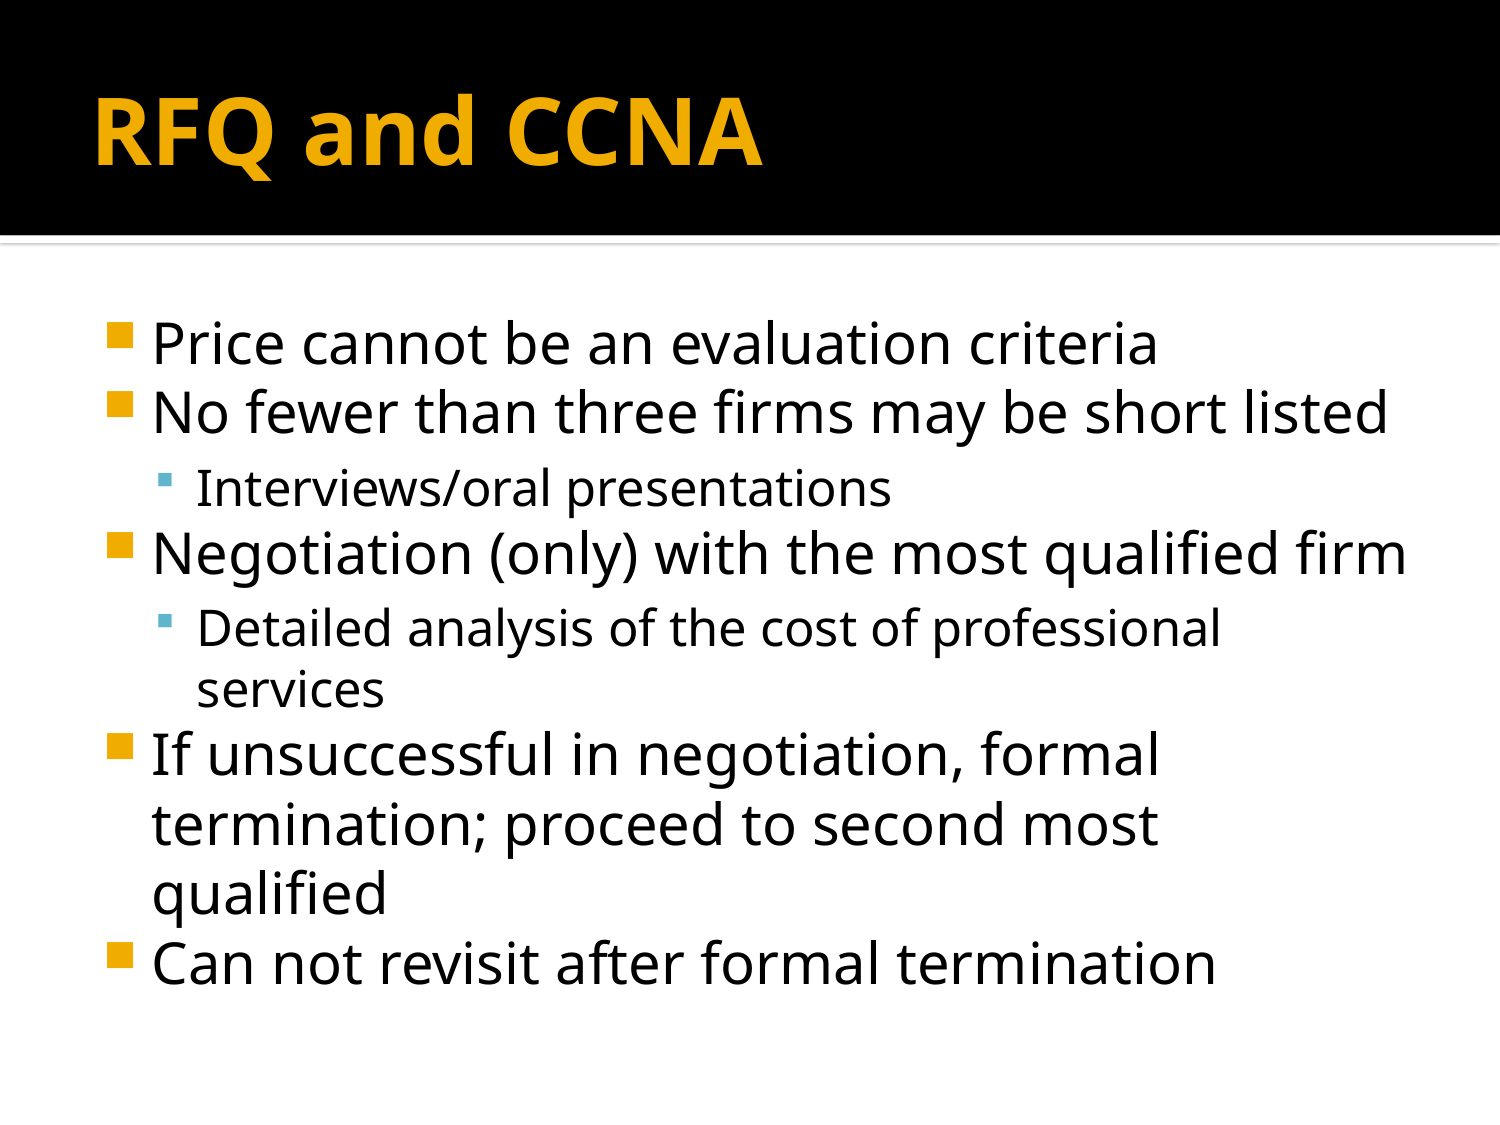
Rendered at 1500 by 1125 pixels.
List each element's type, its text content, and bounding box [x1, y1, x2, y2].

list Price cannot be an evaluation criteria No fewer than three firms may be short listed Interviews/oral presentations Negotiation (only) with the most qualified firm Detailed analysis of the cost of professional services If unsuccessful in negotiation, formal termination; proceed to second most qualified Can not revisit after formal termination [75, 291, 1425, 1050]
title RFQ and CCNA [75, 25, 1425, 231]
